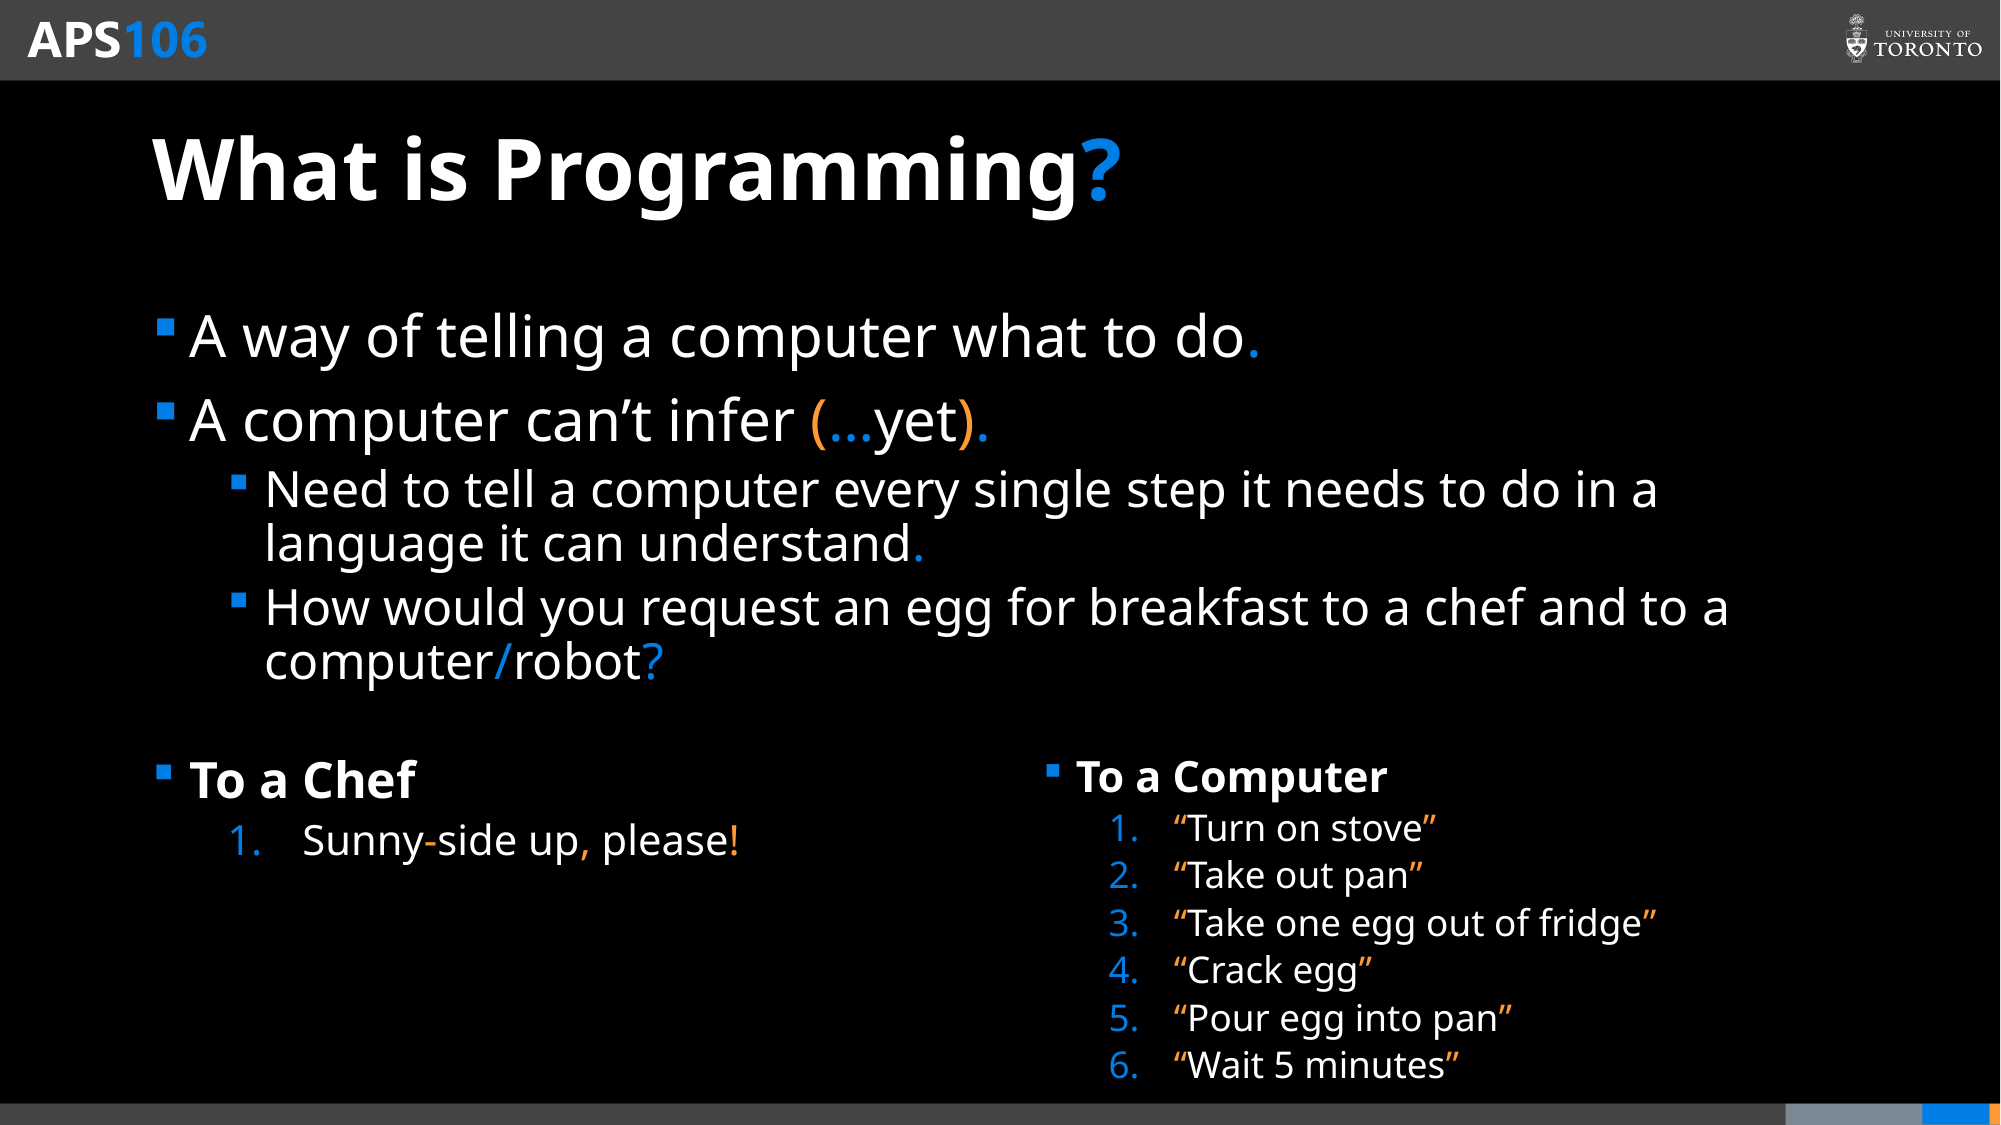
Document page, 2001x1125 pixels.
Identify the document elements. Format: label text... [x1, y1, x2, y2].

picture [0, 0, 2001, 1125]
title What is Programming? [137, 119, 1863, 227]
text_box To a Computer “Turn on stove” “Take out pan” “Take one egg out of fridge” “Crack egg” “Pour egg into pan” “Wait 5 minutes” [1028, 747, 1863, 1097]
list A way of telling a computer what to do. A computer can’t infer (…yet). Need to tell a computer every single step it needs to do in a language it can understand. How would you request an egg for breakfast to a chef and to a computer/robot? [137, 299, 1863, 708]
text_box To a Chef Sunny-side up, please! [137, 747, 972, 1029]
